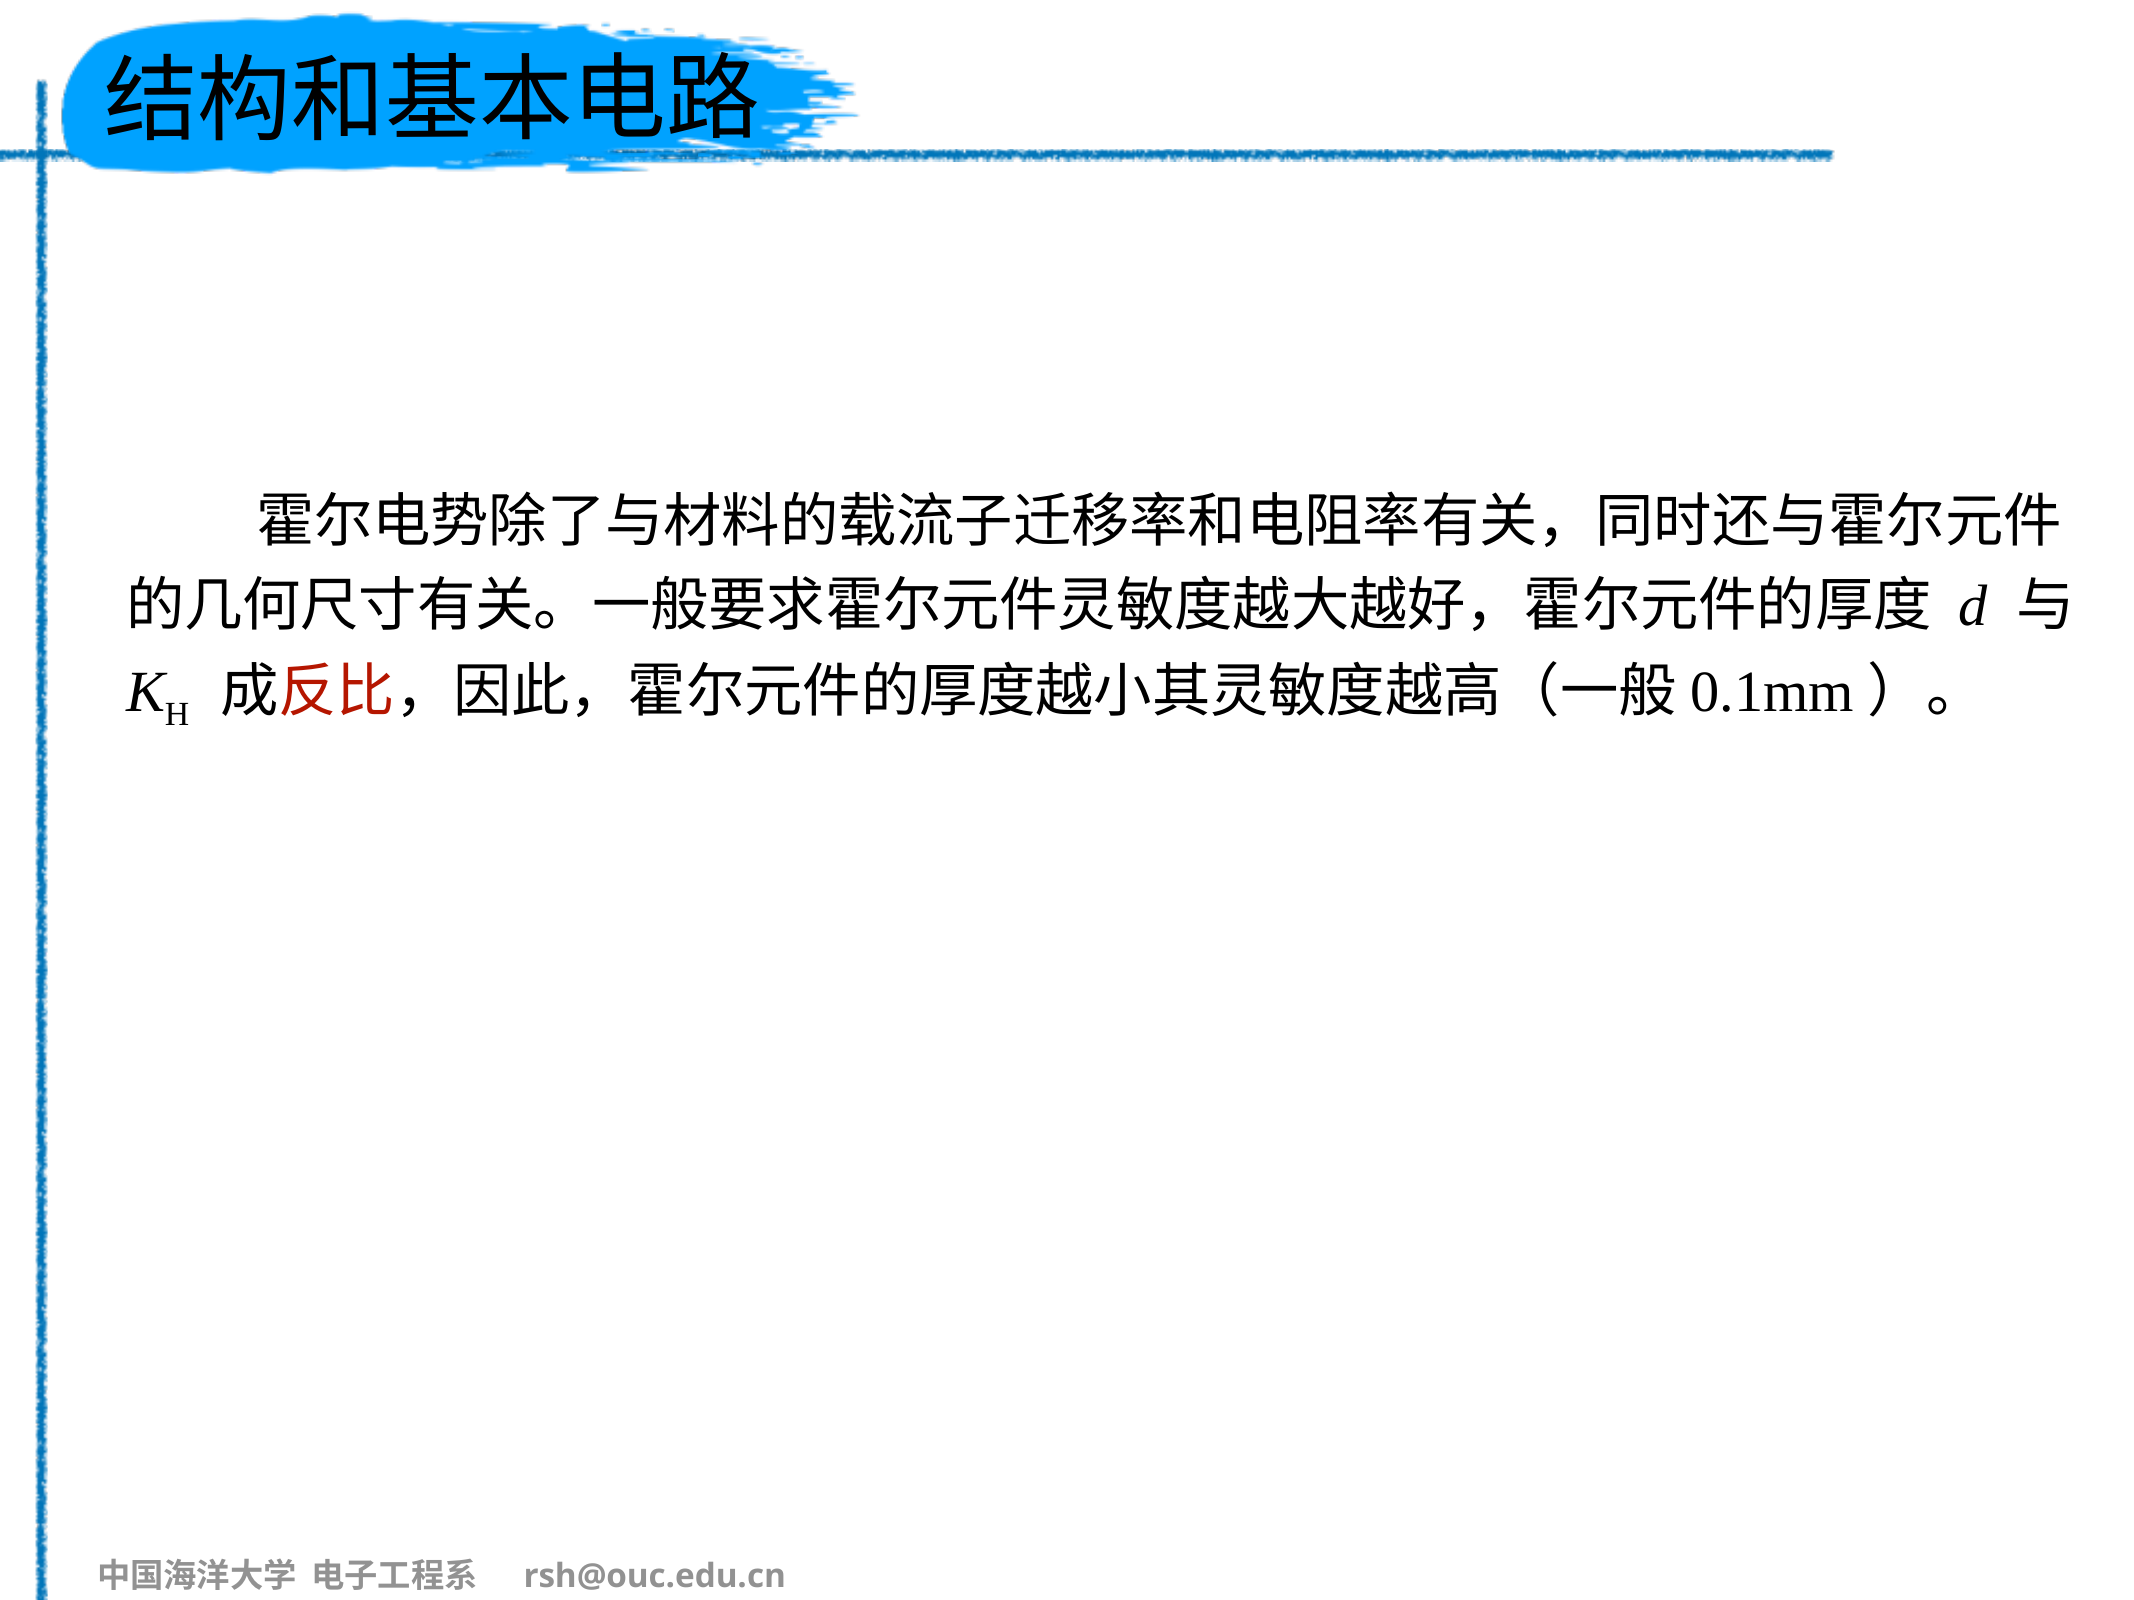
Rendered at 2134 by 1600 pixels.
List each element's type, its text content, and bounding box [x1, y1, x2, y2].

picture [798, 10, 1841, 178]
picture [0, 10, 67, 1600]
title 结构和基本电路 [66, 0, 799, 188]
text_box 霍尔电势除了与材料的载流子迁移率和电阻率有关，同时还与霍尔元件的几何尺寸有关。一般要求霍尔元件灵敏度越大越好，霍尔元件的厚度 d 与 KH 成反比，因此，霍尔元件的厚度越小其灵敏度越高（一般0.1mm）。 [118, 462, 2097, 740]
